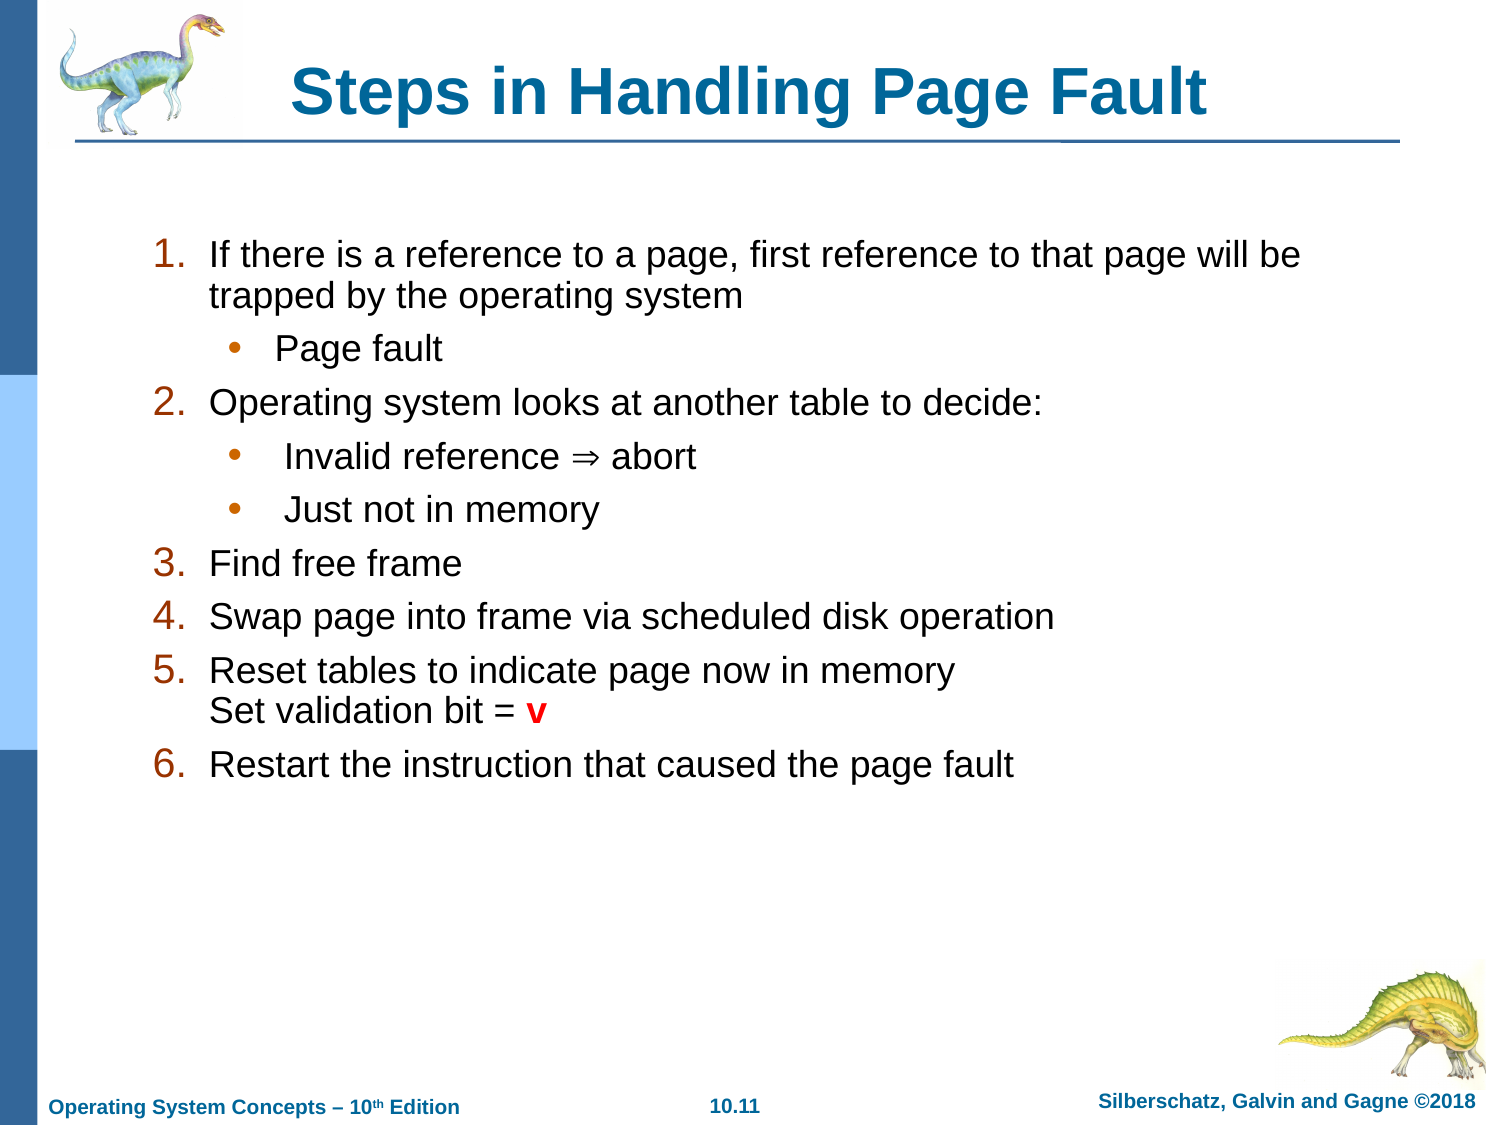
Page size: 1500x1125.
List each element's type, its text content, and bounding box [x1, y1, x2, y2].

title Steps in Handling Page Fault [75, 40, 1425, 136]
list If there is a reference to a page, first reference to that page will be trapped by the operating system Page fault Operating system looks at another table to decide: Invalid reference  abort Just not in memory Find free frame Swap page into frame via scheduled disk operation Reset tables to indicate page now in memory Set validation bit = v Restart the instruction that caused the page fault [137, 228, 1403, 886]
picture [1275, 959, 1486, 1090]
picture [46, 0, 243, 149]
